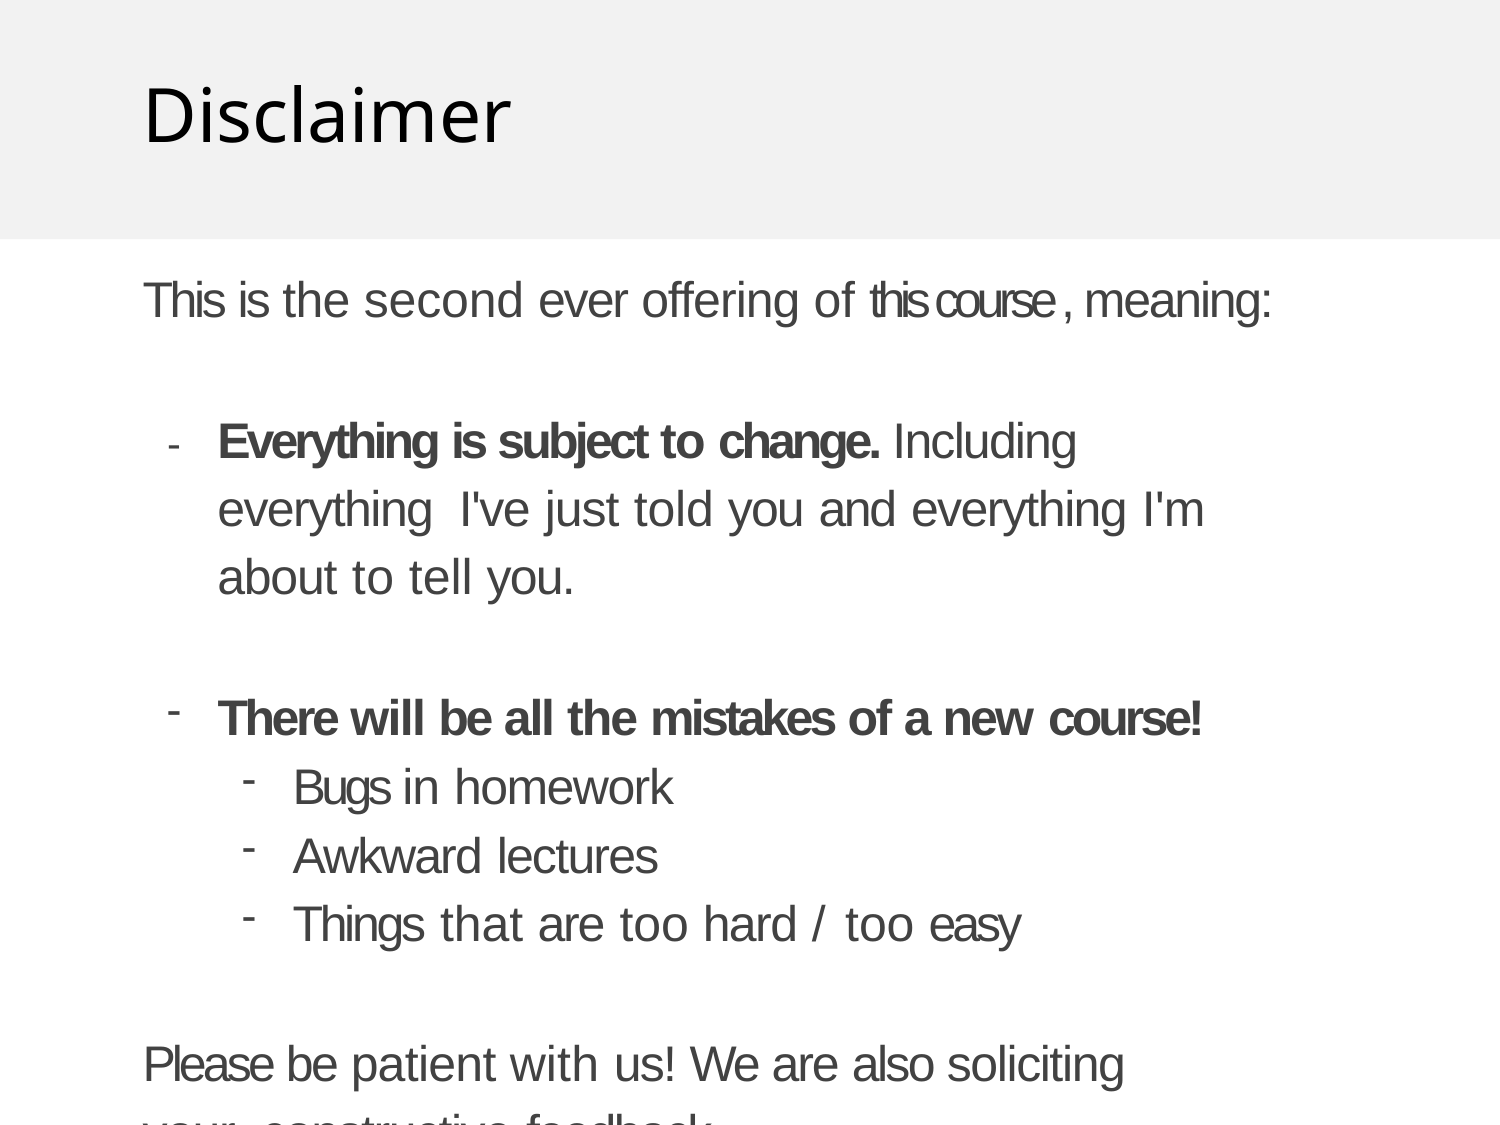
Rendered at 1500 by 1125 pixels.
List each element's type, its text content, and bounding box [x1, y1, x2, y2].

title Disclaimer [140, 65, 537, 256]
text_box This is the second ever offering of this course , meaning: - Everything is subject to change. Including everything I've just told you and everything I'm about to tell you. There will be all the mistakes of a new course! Bugs in homework Awkward lectures Things that are too hard / too easy Please be patient with us! We are also soliciting your constructive feedback. [140, 265, 1304, 1125]
